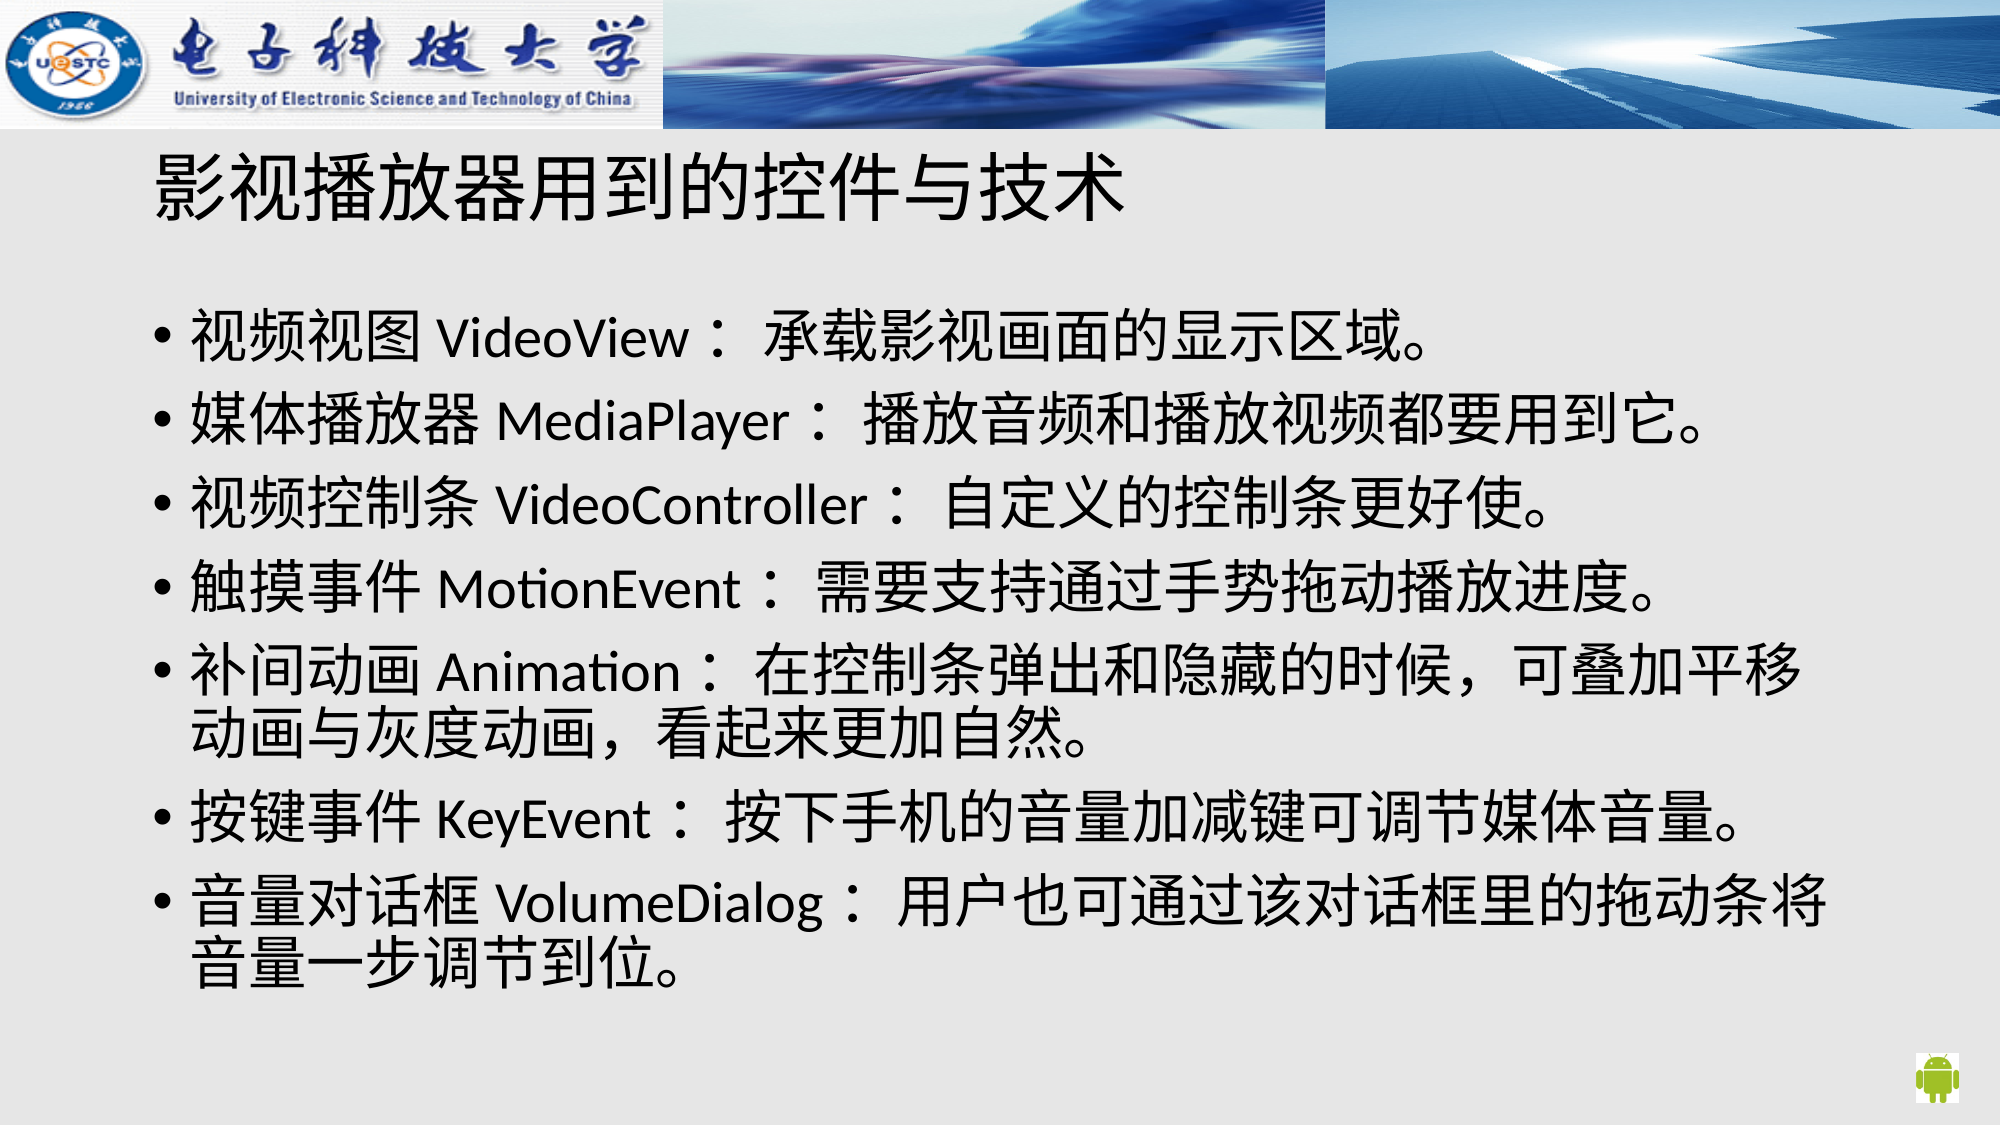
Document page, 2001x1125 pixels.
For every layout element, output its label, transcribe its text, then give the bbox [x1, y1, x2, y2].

title 影视播放器用到的控件与技术 [137, 82, 1863, 299]
list 视频视图VideoView：承载影视画面的显示区域。 媒体播放器MediaPlayer：播放音频和播放视频都要用到它。 视频控制条VideoController：自定义的控制条更好使。 触摸事件MotionEvent：需要支持通过手势拖动播放进度。 补间动画Animation：在控制条弹出和隐藏的时候，可叠加平移动画与灰度动画，看起来更加自然。 按键事件KeyEvent：按下手机的音量加减键可调节媒体音量。 音量对话框VolumeDialog：用户也可通过该对话框里的拖动条将音量一步调节到位。 [137, 299, 1863, 1014]
picture [1916, 1053, 1959, 1103]
picture [0, 0, 2000, 129]
